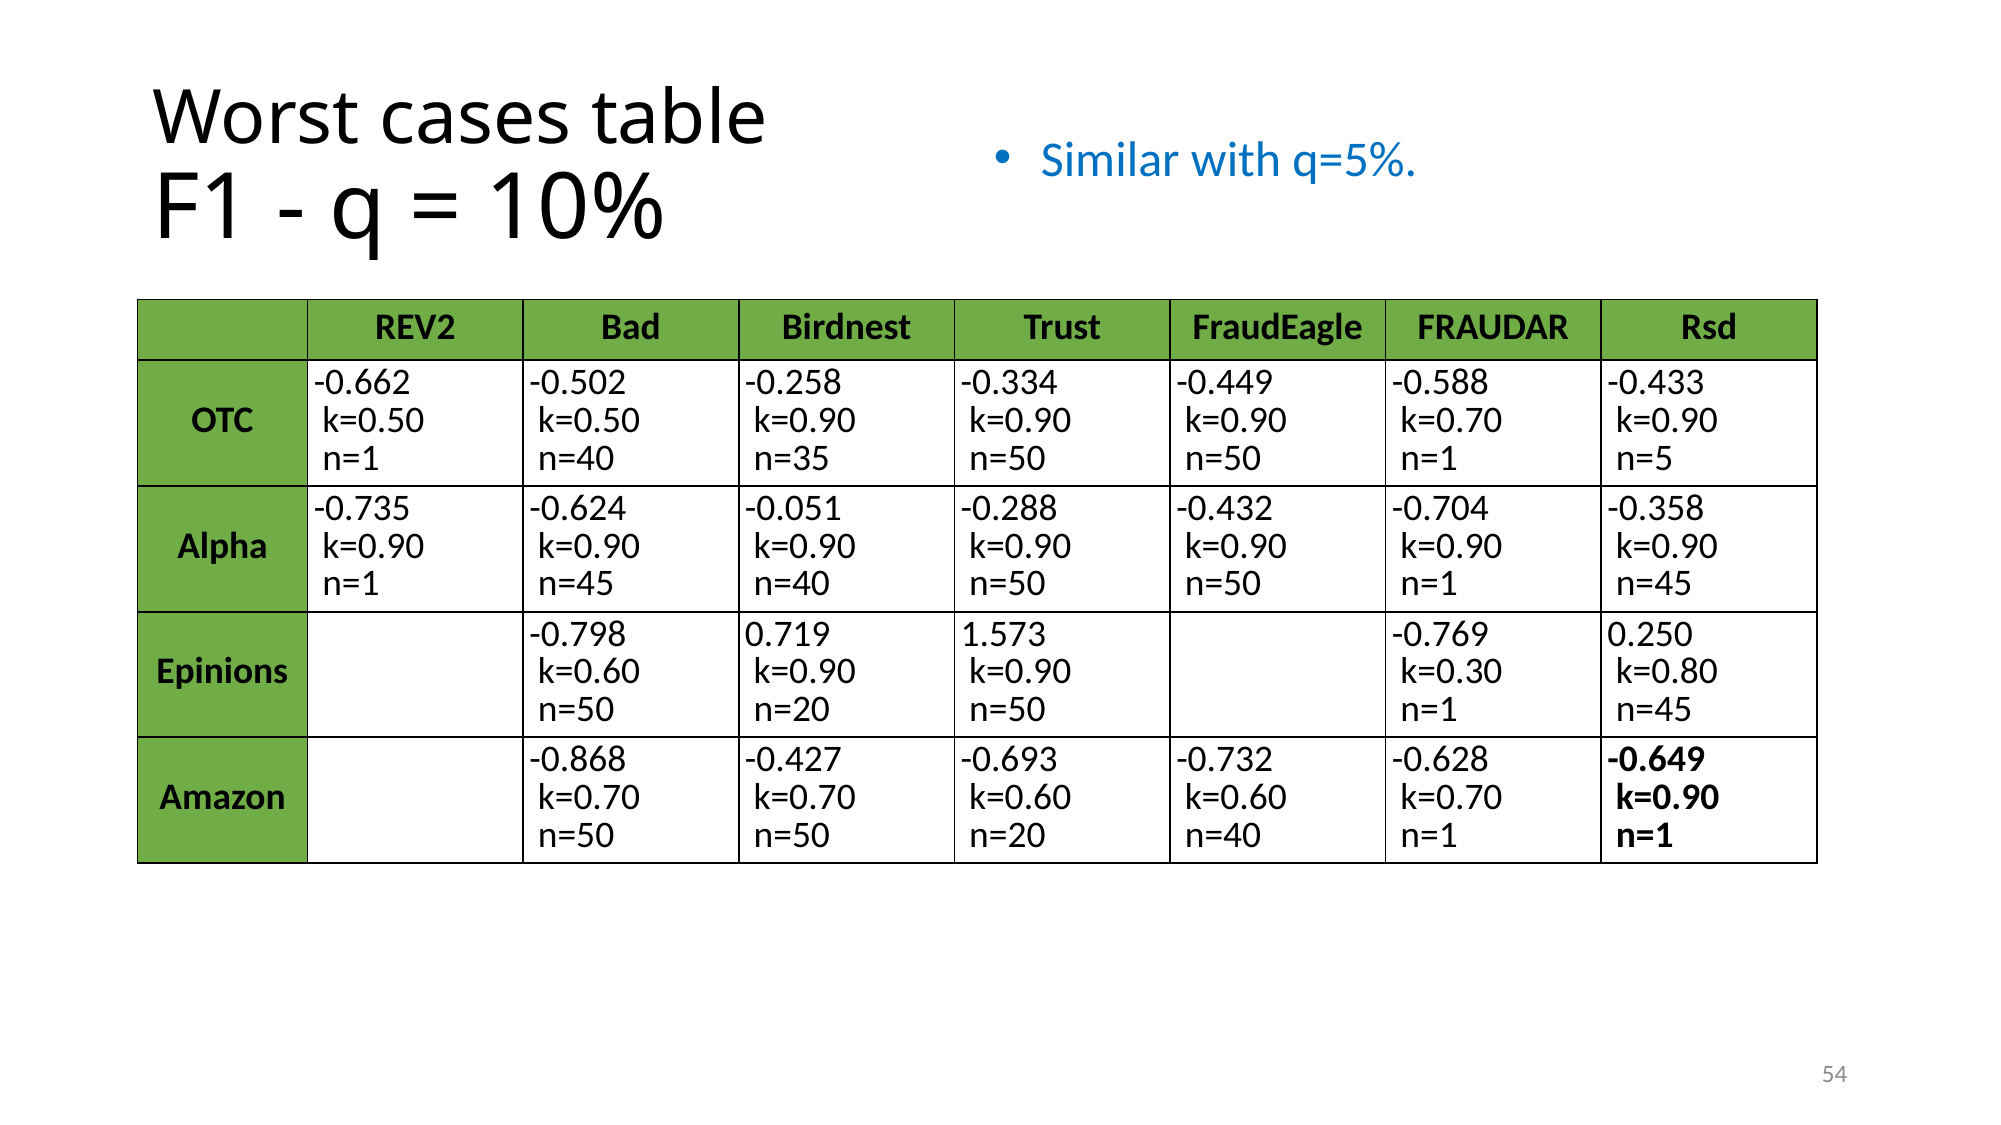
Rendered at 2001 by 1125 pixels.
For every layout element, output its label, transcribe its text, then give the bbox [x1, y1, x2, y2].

table_header Rsd [1602, 300, 1816, 359]
table_cell -0.258 k=0.90 n=35 [740, 361, 954, 485]
table_header Trust [955, 300, 1169, 359]
table_cell OTC [138, 361, 307, 485]
table_cell -0.624 k=0.90 n=45 [524, 487, 738, 611]
table_cell -0.868 k=0.70 n=50 [524, 738, 738, 862]
table_cell -0.433 k=0.90 n=5 [1602, 361, 1816, 485]
table_cell -0.502 k=0.50 n=40 [524, 361, 738, 485]
table_header REV2 [308, 300, 522, 359]
table_header FraudEagle [1171, 300, 1385, 359]
table_cell -0.449 k=0.90 n=50 [1171, 361, 1385, 485]
text_box Similar with q=5%. [979, 119, 1433, 194]
slide_number 54 [1412, 1042, 1863, 1103]
table_cell -0.432 k=0.90 n=50 [1171, 487, 1385, 611]
table_cell -0.798 k=0.60 n=50 [524, 613, 738, 736]
table_cell Epinions [138, 613, 307, 736]
table_header [138, 300, 307, 359]
table_cell -0.288 k=0.90 n=50 [955, 487, 1169, 611]
table_cell Amazon [138, 738, 307, 862]
title Worst cases table F1 - q = 10% [137, 59, 1863, 278]
table_cell [1171, 613, 1385, 736]
table_cell 0.719 k=0.90 n=20 [740, 613, 954, 736]
table_header Birdnest [740, 300, 954, 359]
table_cell -0.334 k=0.90 n=50 [955, 361, 1169, 485]
table_cell -0.358 k=0.90 n=45 [1602, 487, 1816, 611]
table_cell -0.693 k=0.60 n=20 [955, 738, 1169, 862]
table_cell Alpha [138, 487, 307, 611]
table_cell -0.732 k=0.60 n=40 [1171, 738, 1385, 862]
table_cell -0.649 k=0.90 n=1 [1602, 738, 1816, 862]
table_cell -0.588 k=0.70 n=1 [1386, 361, 1600, 485]
table_cell 1.573 k=0.90 n=50 [955, 613, 1169, 736]
table_cell [308, 613, 522, 736]
table_cell -0.704 k=0.90 n=1 [1386, 487, 1600, 611]
table_cell -0.427 k=0.70 n=50 [740, 738, 954, 862]
table_cell -0.628 k=0.70 n=1 [1386, 738, 1600, 862]
table_cell -0.769 k=0.30 n=1 [1386, 613, 1600, 736]
table_header Bad [524, 300, 738, 359]
table_cell -0.735 k=0.90 n=1 [308, 487, 522, 611]
table_cell -0.662 k=0.50 n=1 [308, 361, 522, 485]
table_cell -0.051 k=0.90 n=40 [740, 487, 954, 611]
table_cell [308, 738, 522, 862]
table_cell 0.250 k=0.80 n=45 [1602, 613, 1816, 736]
table_header FRAUDAR [1386, 300, 1600, 359]
